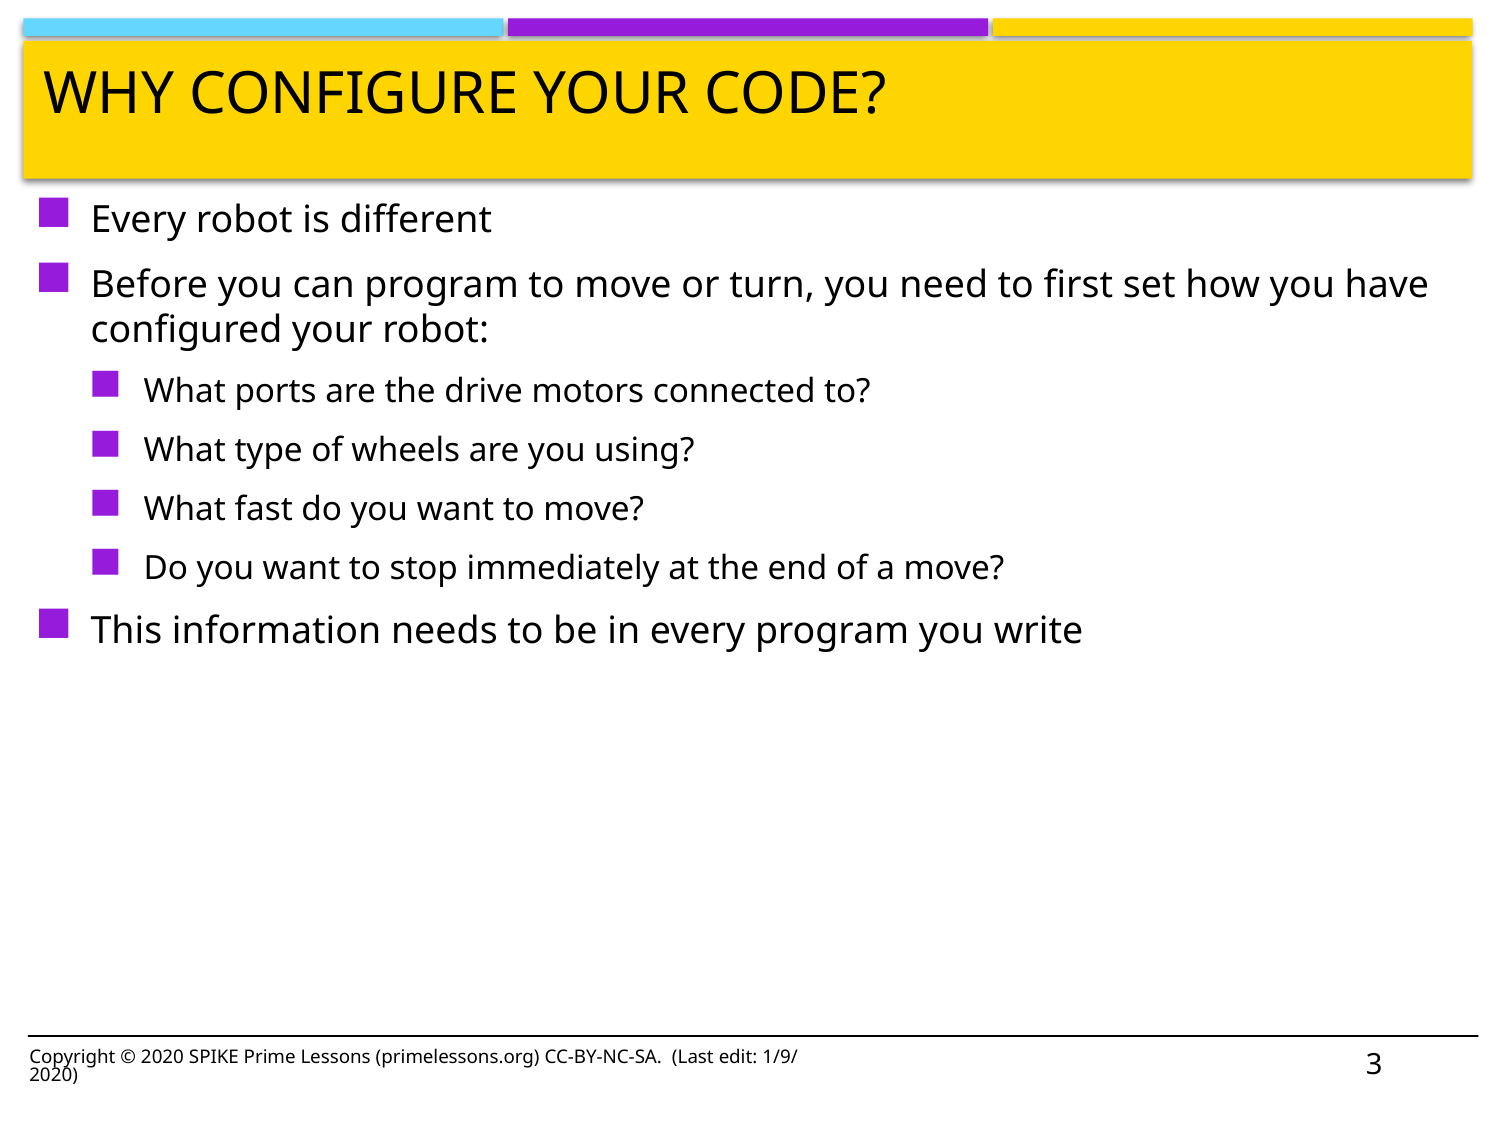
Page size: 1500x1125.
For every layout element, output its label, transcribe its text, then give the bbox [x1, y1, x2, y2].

list Every robot is different Before you can program to move or turn, you need to first set how you have configured your robot: What ports are the drive motors connected to? What type of wheels are you using? What fast do you want to move? Do you want to stop immediately at the end of a move? This information needs to be in every program you write [25, 187, 1475, 1021]
title Why configure your code? [28, 48, 1464, 172]
slide_number 3 [1351, 1037, 1478, 1098]
footer Copyright © 2020 SPIKE Prime Lessons (primelessons.org) CC-BY-NC-SA. (Last edit: 1/9/2020) [14, 1036, 814, 1097]
